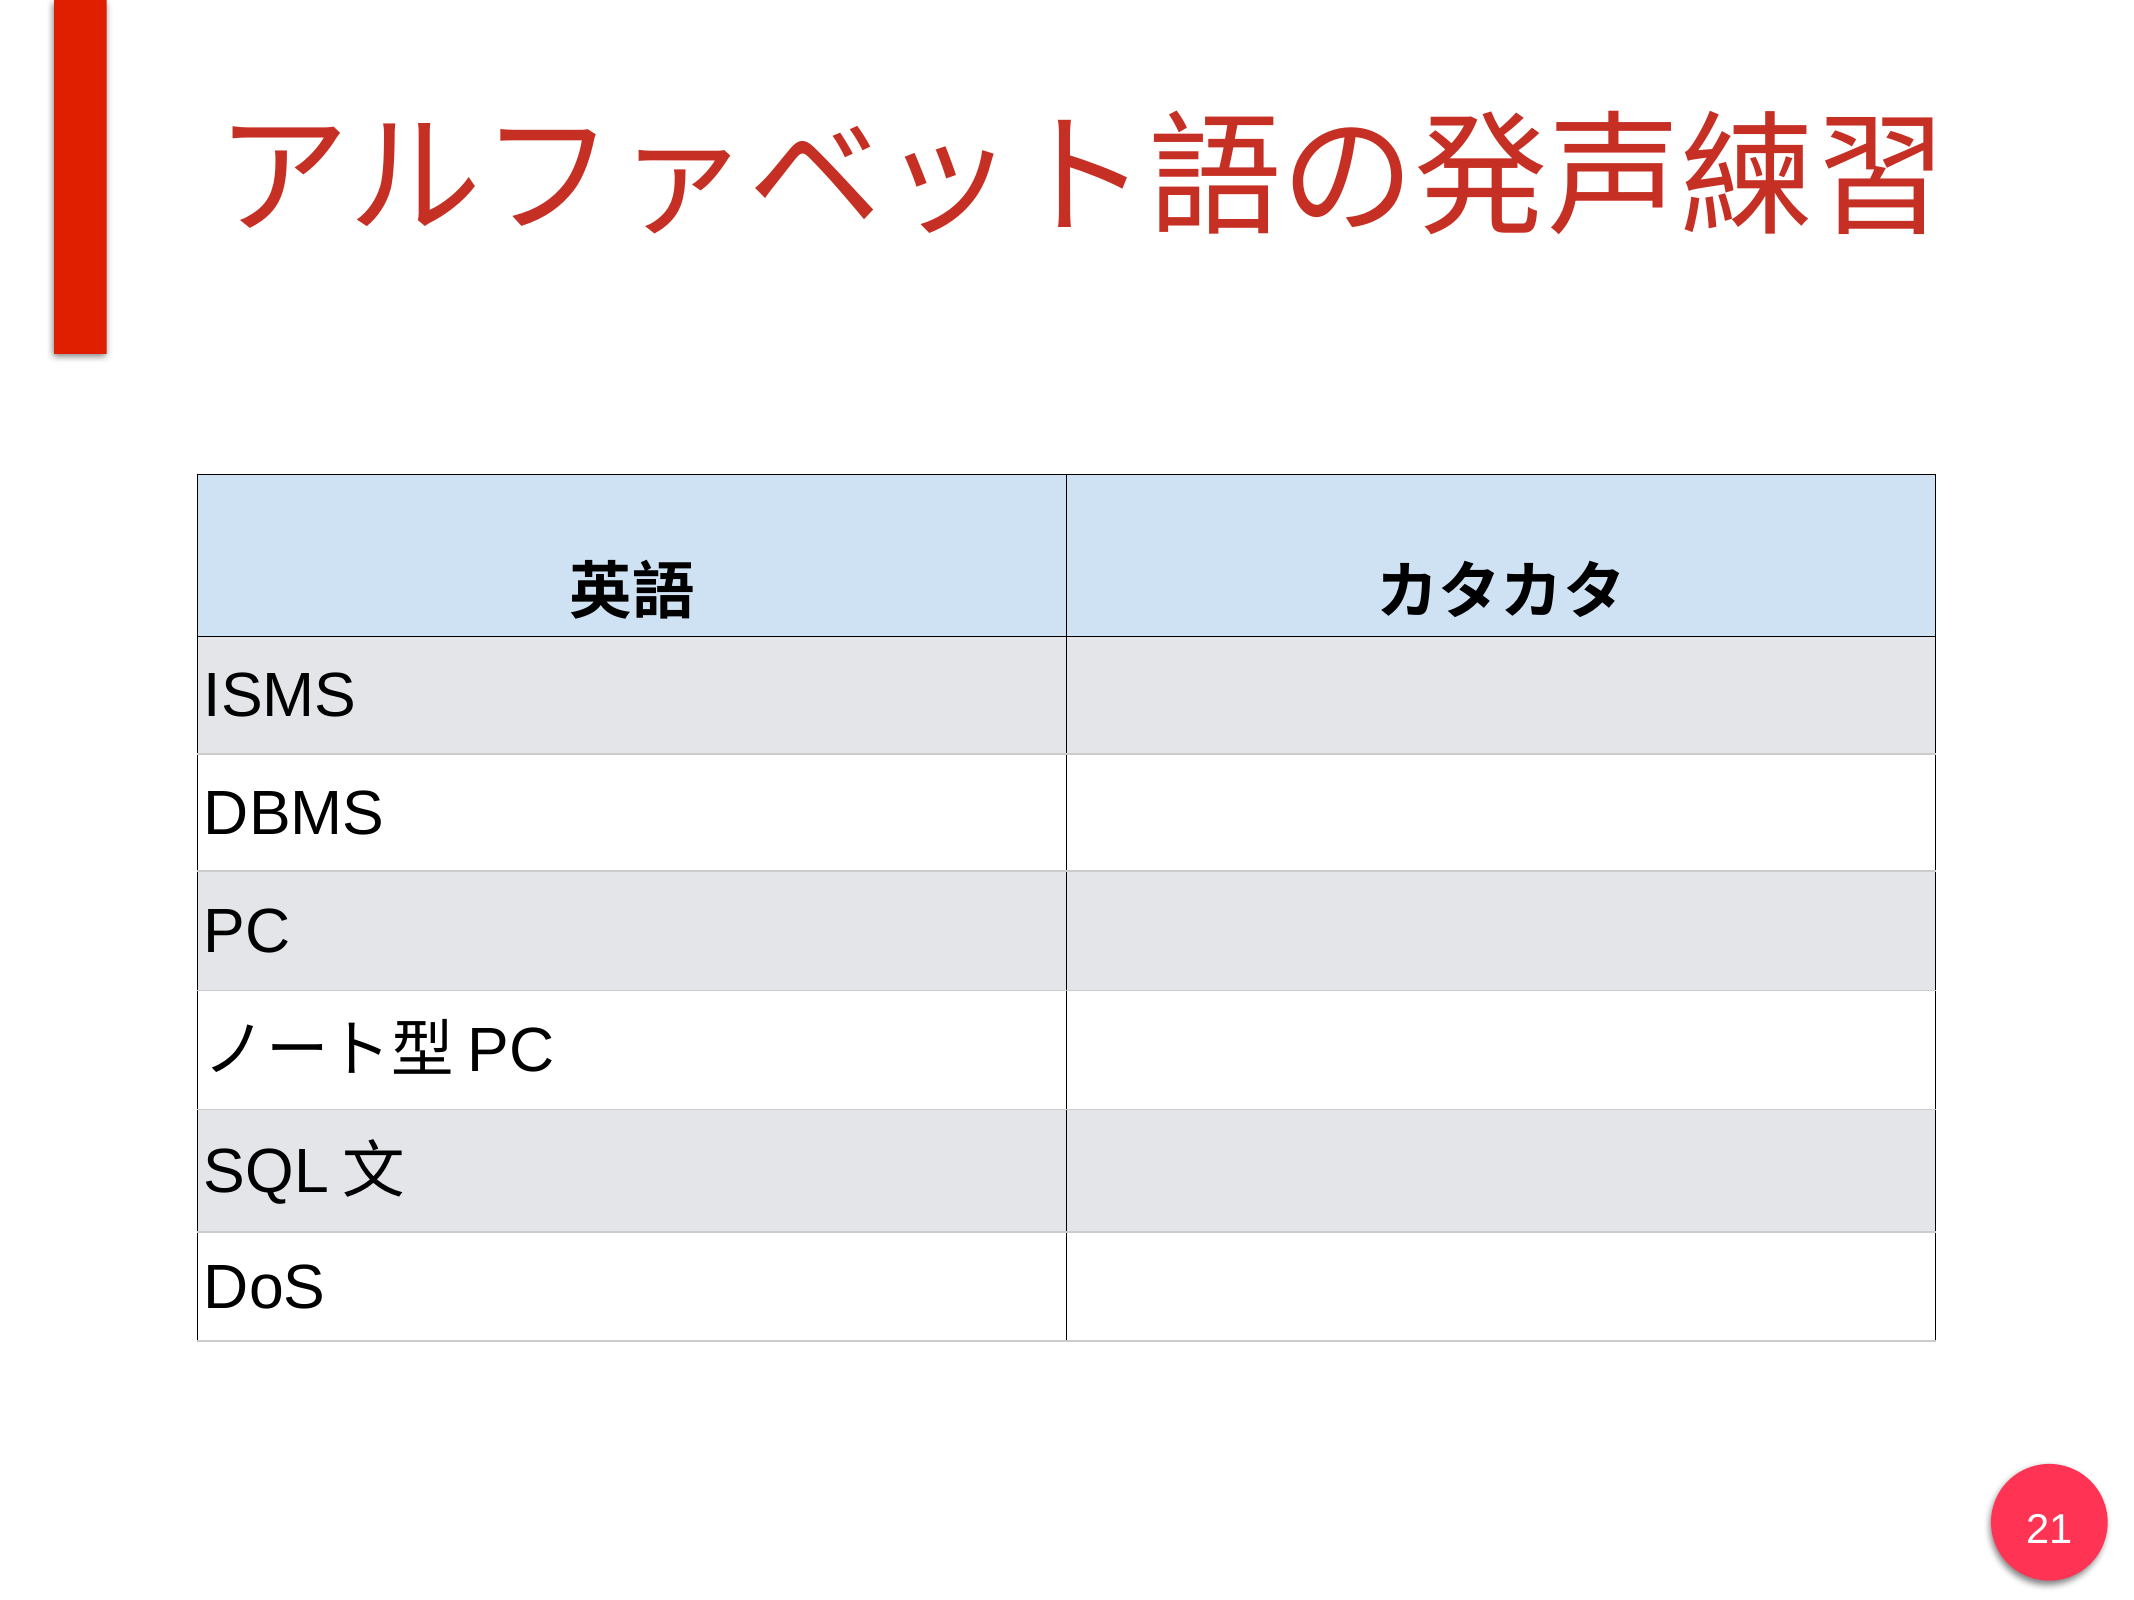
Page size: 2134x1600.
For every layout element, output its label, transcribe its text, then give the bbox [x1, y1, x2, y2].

slide_number 21 [2012, 1493, 2087, 1600]
title アルファベット語の発声練習 [208, 18, 2030, 336]
table_cell DBMS [198, 755, 1066, 870]
table_cell [1067, 872, 1935, 990]
table_cell [1067, 991, 1935, 1109]
table_cell SQL文 [198, 1110, 1066, 1231]
table_cell PC [198, 872, 1066, 990]
table_cell [1067, 755, 1935, 870]
table_cell [1067, 1233, 1935, 1340]
table_cell ノート型PC [198, 991, 1066, 1109]
table_cell DoS [198, 1233, 1066, 1340]
table_cell [1067, 1110, 1935, 1231]
table_header 英語 [198, 475, 1066, 636]
table_cell ISMS [198, 637, 1066, 753]
table_header カタカタ [1067, 475, 1935, 636]
table_cell [1067, 637, 1935, 753]
